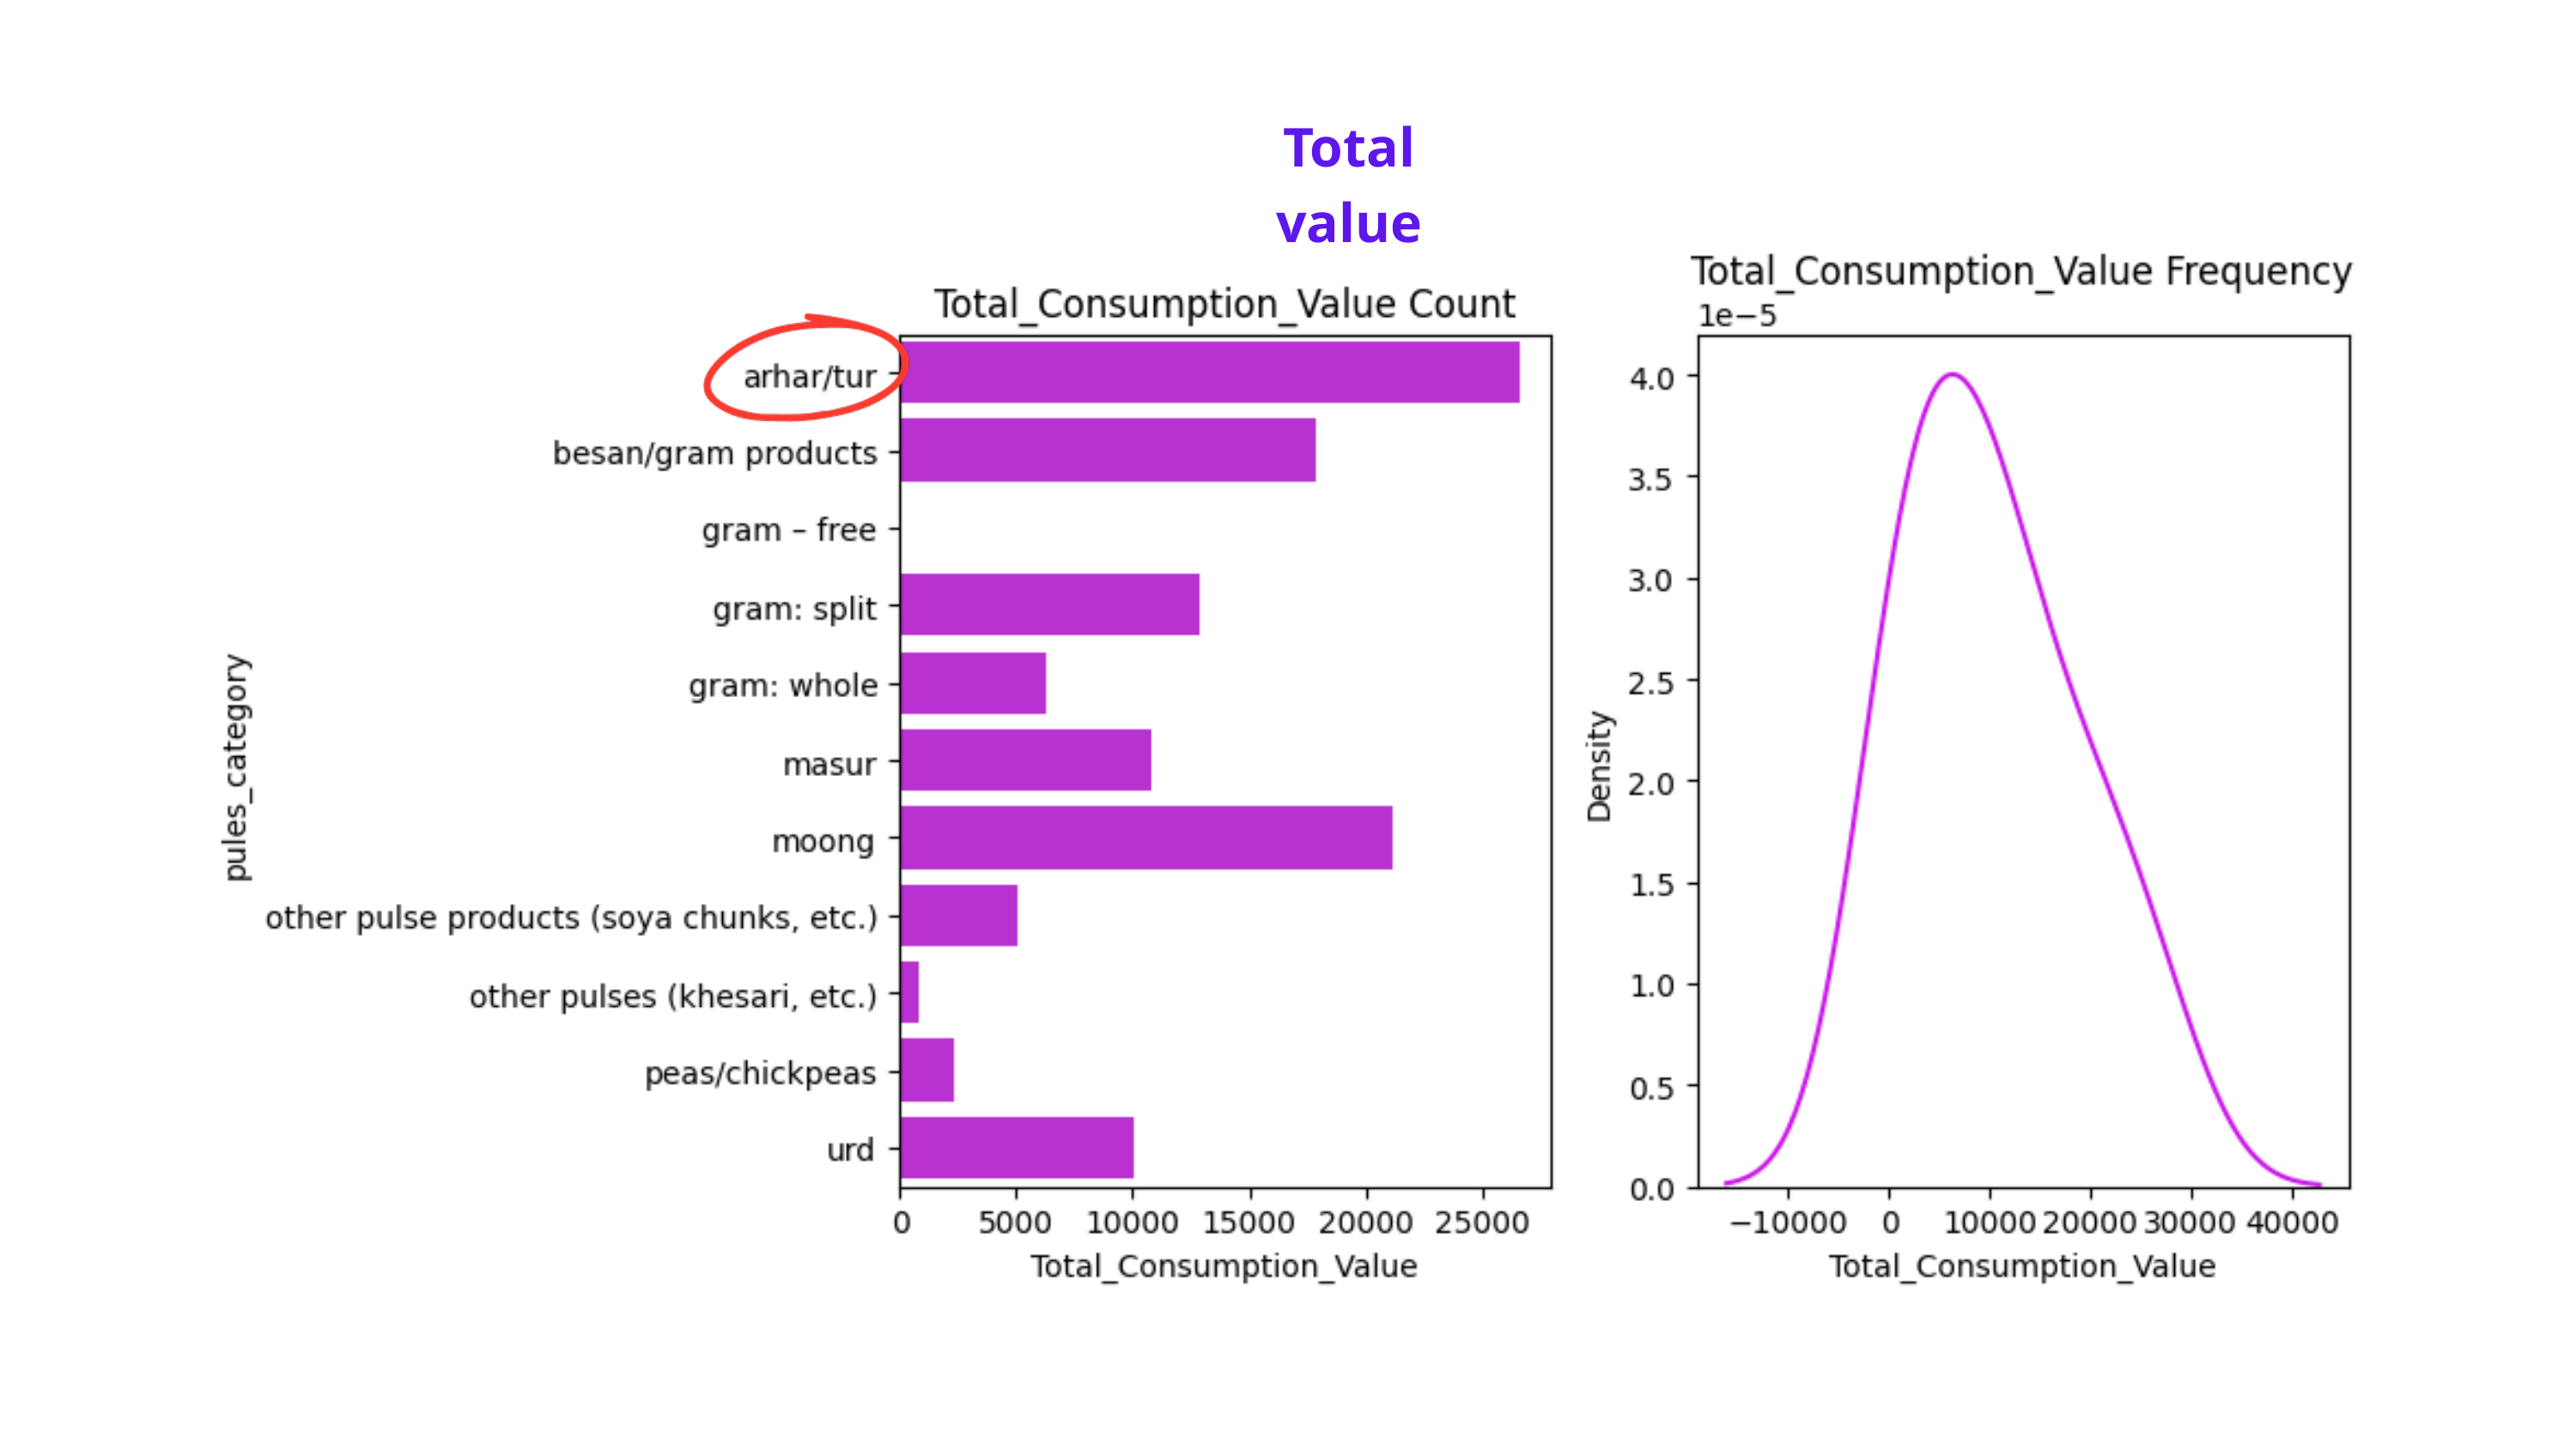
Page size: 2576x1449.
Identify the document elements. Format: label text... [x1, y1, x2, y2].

text_box [200, 233, 2376, 1304]
text_box [703, 313, 912, 422]
text_box Total value [1237, 102, 1461, 253]
